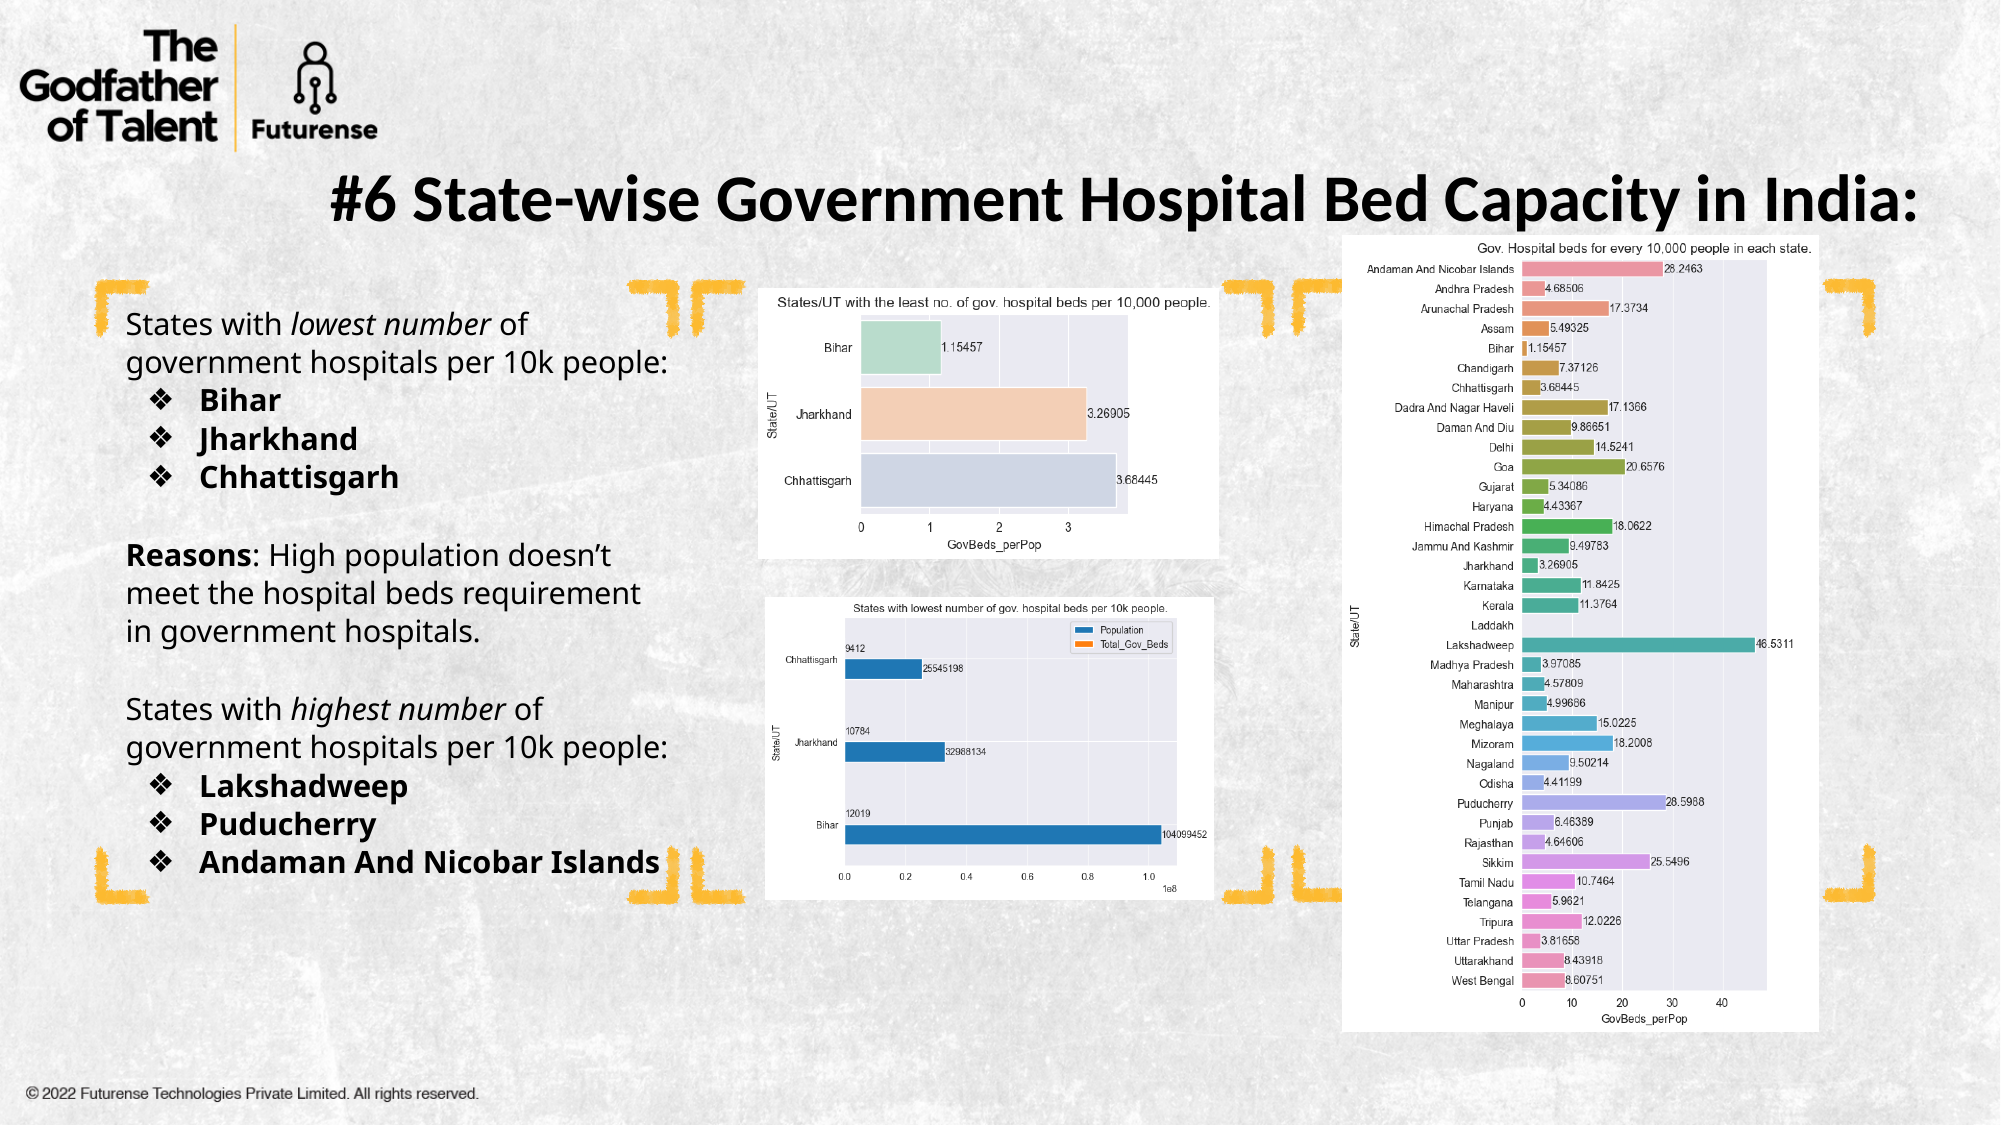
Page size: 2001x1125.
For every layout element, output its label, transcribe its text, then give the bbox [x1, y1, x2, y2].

text_box #6 State-wise Government Hospital Bed Capacity in India: [315, 141, 1982, 243]
picture [0, 0, 2001, 1125]
list States with lowest number of government hospitals per 10k people: Bihar Jharkhand Chhattisgarh Reasons: High population doesn’t meet the hospital beds requirement in government hospitals. States with highest number of government hospitals per 10k people: Lakshadweep Puducherry Andaman And Nicobar Islands [110, 295, 689, 912]
